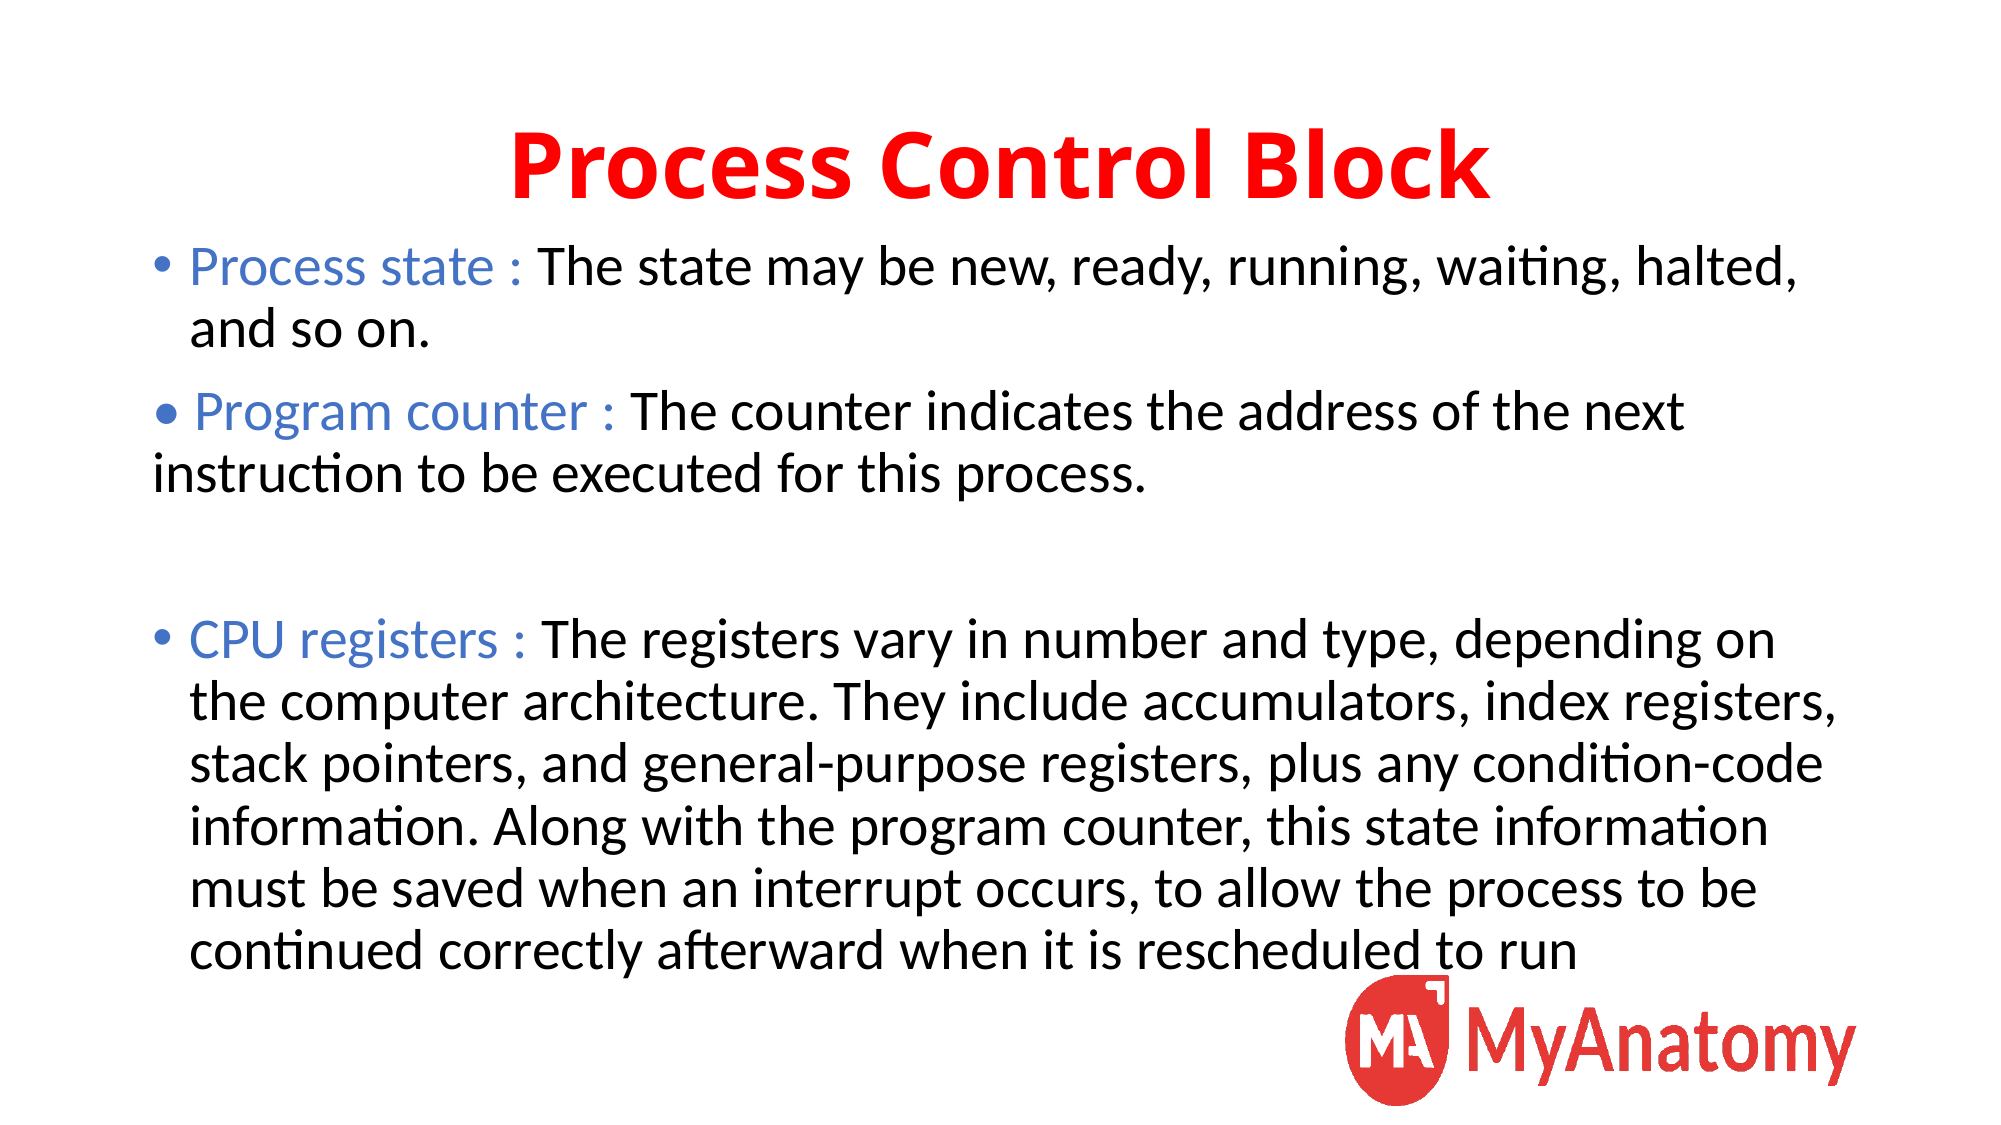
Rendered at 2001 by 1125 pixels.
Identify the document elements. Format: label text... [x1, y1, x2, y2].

list Process state : The state may be new, ready, running, waiting, halted, and so on. • Program counter : The counter indicates the address of the next instruction to be executed for this process. CPU registers : The registers vary in number and type, depending on the computer architecture. They include accumulators, index registers, stack pointers, and general-purpose registers, plus any condition-code information. Along with the program counter, this state information must be saved when an interrupt occurs, to allow the process to be continued correctly afterward when it is rescheduled to run [137, 228, 1863, 1014]
picture [1337, 1014, 1863, 1125]
title Process Control Block [137, 59, 1863, 228]
